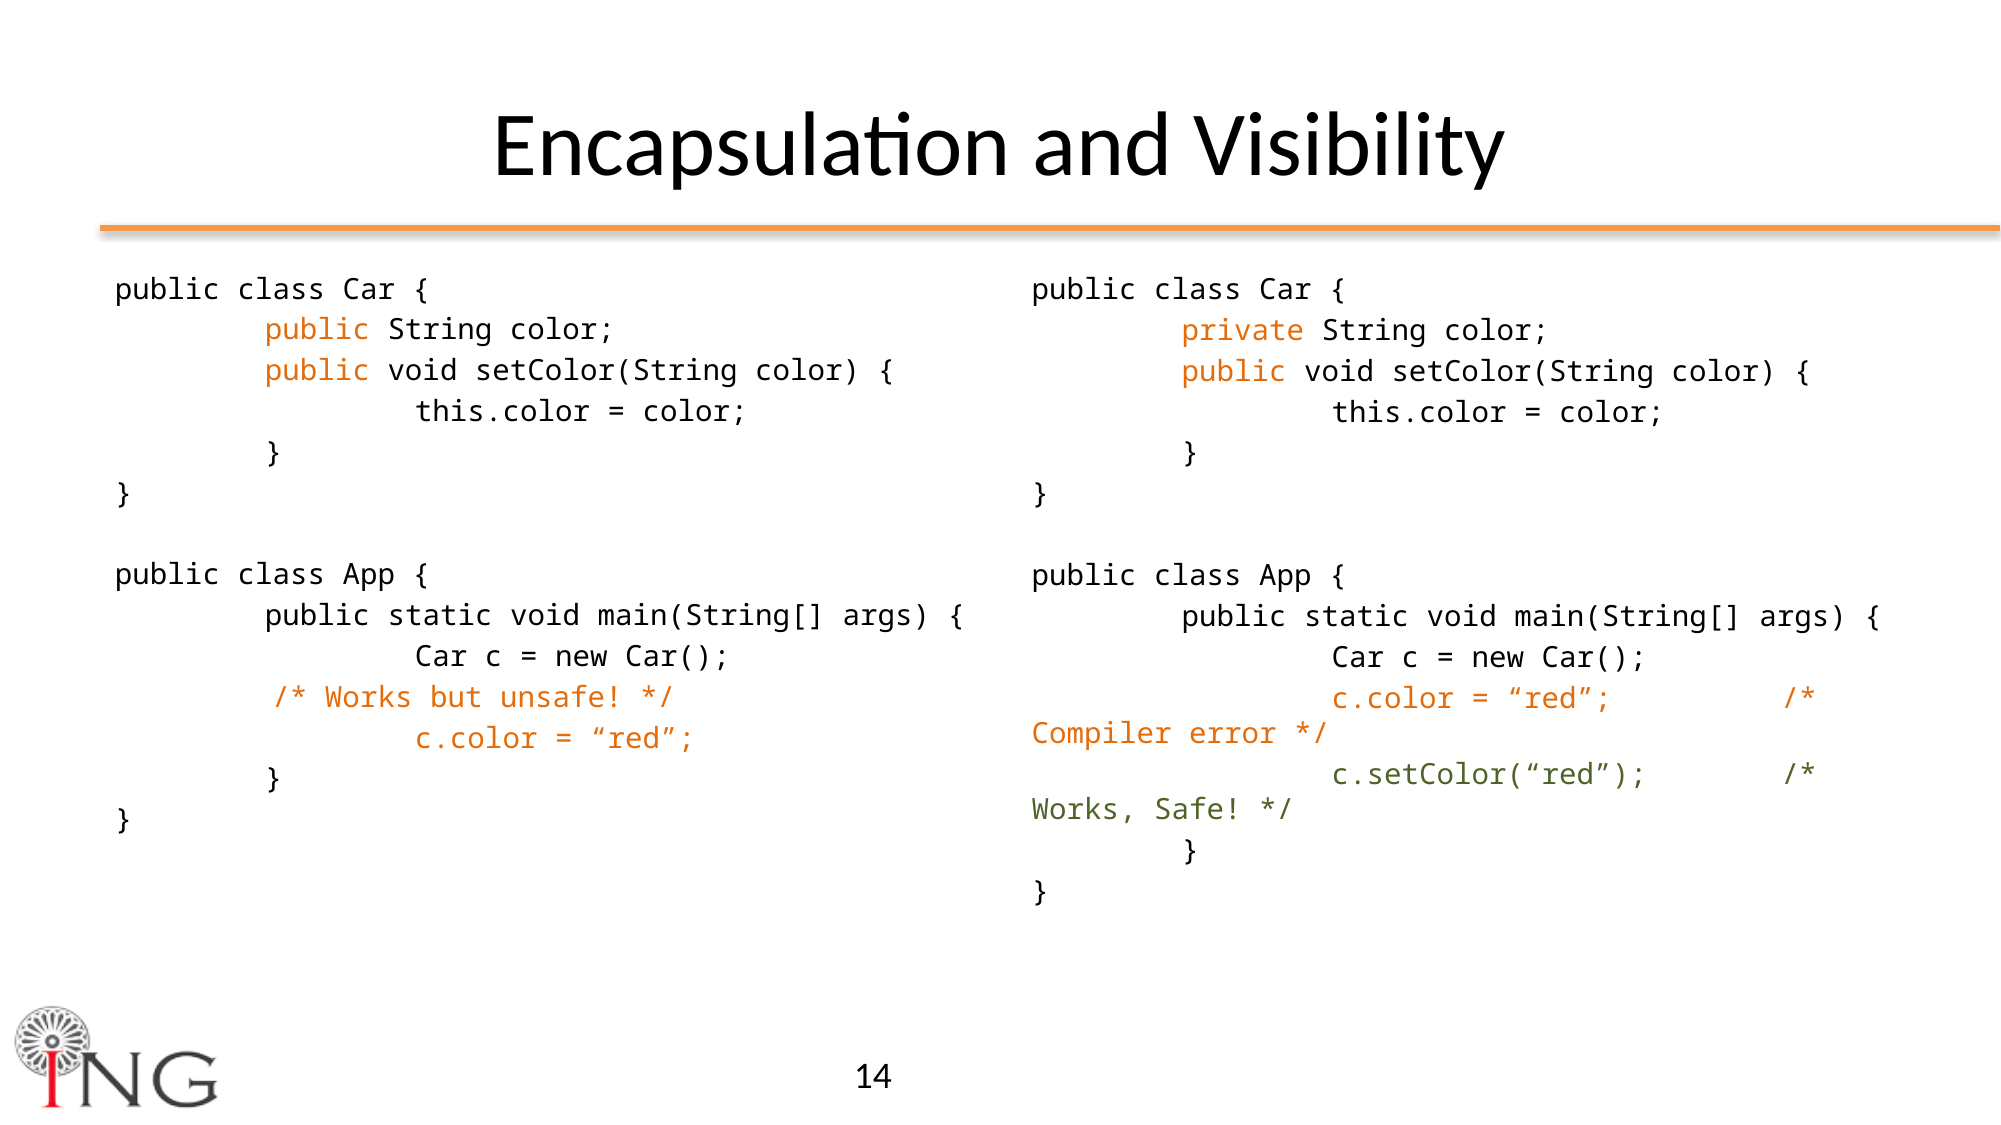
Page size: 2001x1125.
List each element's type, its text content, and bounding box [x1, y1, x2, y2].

list public class Car { public String color; public void setColor(String color) { this.color = color; } } public class App { public static void main(String[] args) { Car c = new Car(); /* Works but unsafe! */ c.color = “red”; } } [99, 262, 984, 1005]
list public class Car { private String color; public void setColor(String color) { this.color = color; } } public class App { public static void main(String[] args) { Car c = new Car(); c.color = “red”; /* Compiler error */ c.setColor(“red”); /* Works, Safe! */ } } [1016, 262, 1900, 1005]
title Encapsulation and Visibility [99, 45, 1900, 233]
slide_number 14 [839, 1043, 1900, 1104]
picture [0, 987, 244, 1125]
